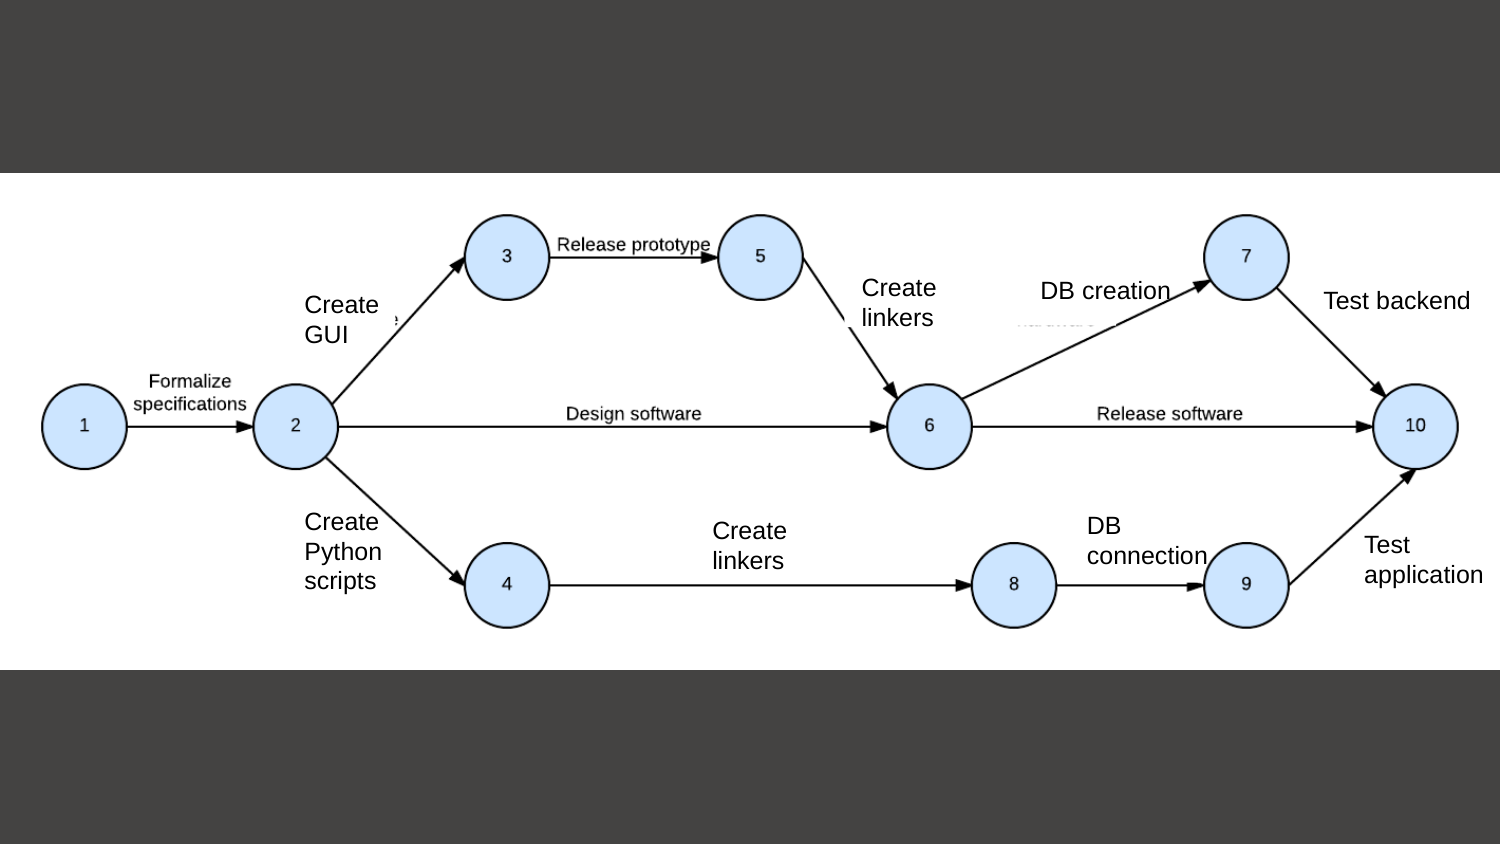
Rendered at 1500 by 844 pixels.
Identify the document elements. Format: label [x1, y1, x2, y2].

picture [0, 173, 1500, 671]
